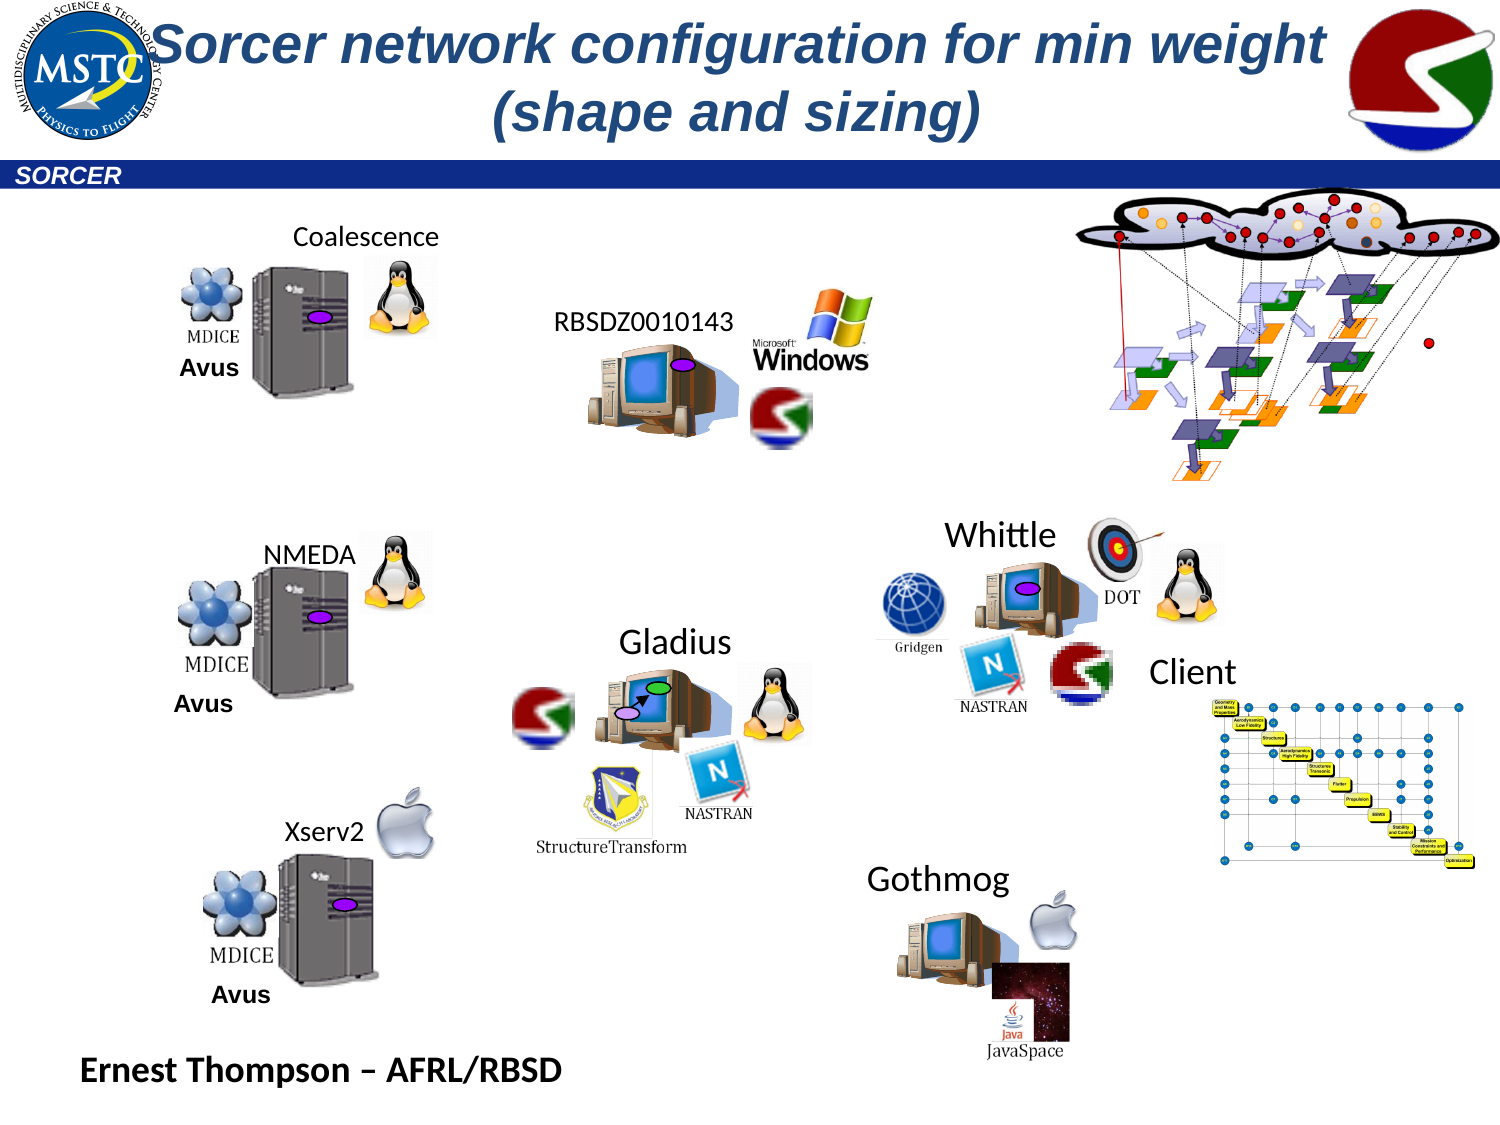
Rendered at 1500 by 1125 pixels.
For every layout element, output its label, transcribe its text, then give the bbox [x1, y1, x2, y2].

text_box RBSDZ0010143 [539, 294, 744, 345]
text_box Gladius [604, 612, 747, 667]
picture [195, 782, 446, 991]
text_box Ernest Thompson – AFRL/RBSD [64, 1037, 578, 1098]
picture [874, 517, 1226, 720]
picture [175, 262, 358, 404]
picture [749, 387, 813, 451]
picture [1075, 187, 1500, 481]
picture [362, 255, 439, 339]
title Sorcer network configuration for min weight (shape and sizing) [99, 0, 1375, 150]
text_box NMEDA [248, 530, 355, 562]
text_box Xserv2 [270, 808, 365, 853]
picture [1024, 887, 1088, 951]
picture [1049, 642, 1113, 706]
picture [587, 344, 740, 438]
picture [749, 287, 876, 376]
text_box Avus [164, 343, 244, 389]
picture [897, 912, 1076, 1065]
picture [1212, 699, 1476, 869]
picture [1347, 7, 1495, 154]
text_box Avus [196, 981, 287, 1016]
text_box Client [1134, 642, 1252, 697]
picture [512, 662, 813, 861]
text_box Whittle [929, 505, 1072, 560]
text_box Avus [158, 680, 249, 726]
text_box Coalescence [278, 212, 455, 257]
text_box Gothmog [852, 849, 1026, 904]
picture [12, 0, 99, 148]
picture [170, 530, 434, 704]
